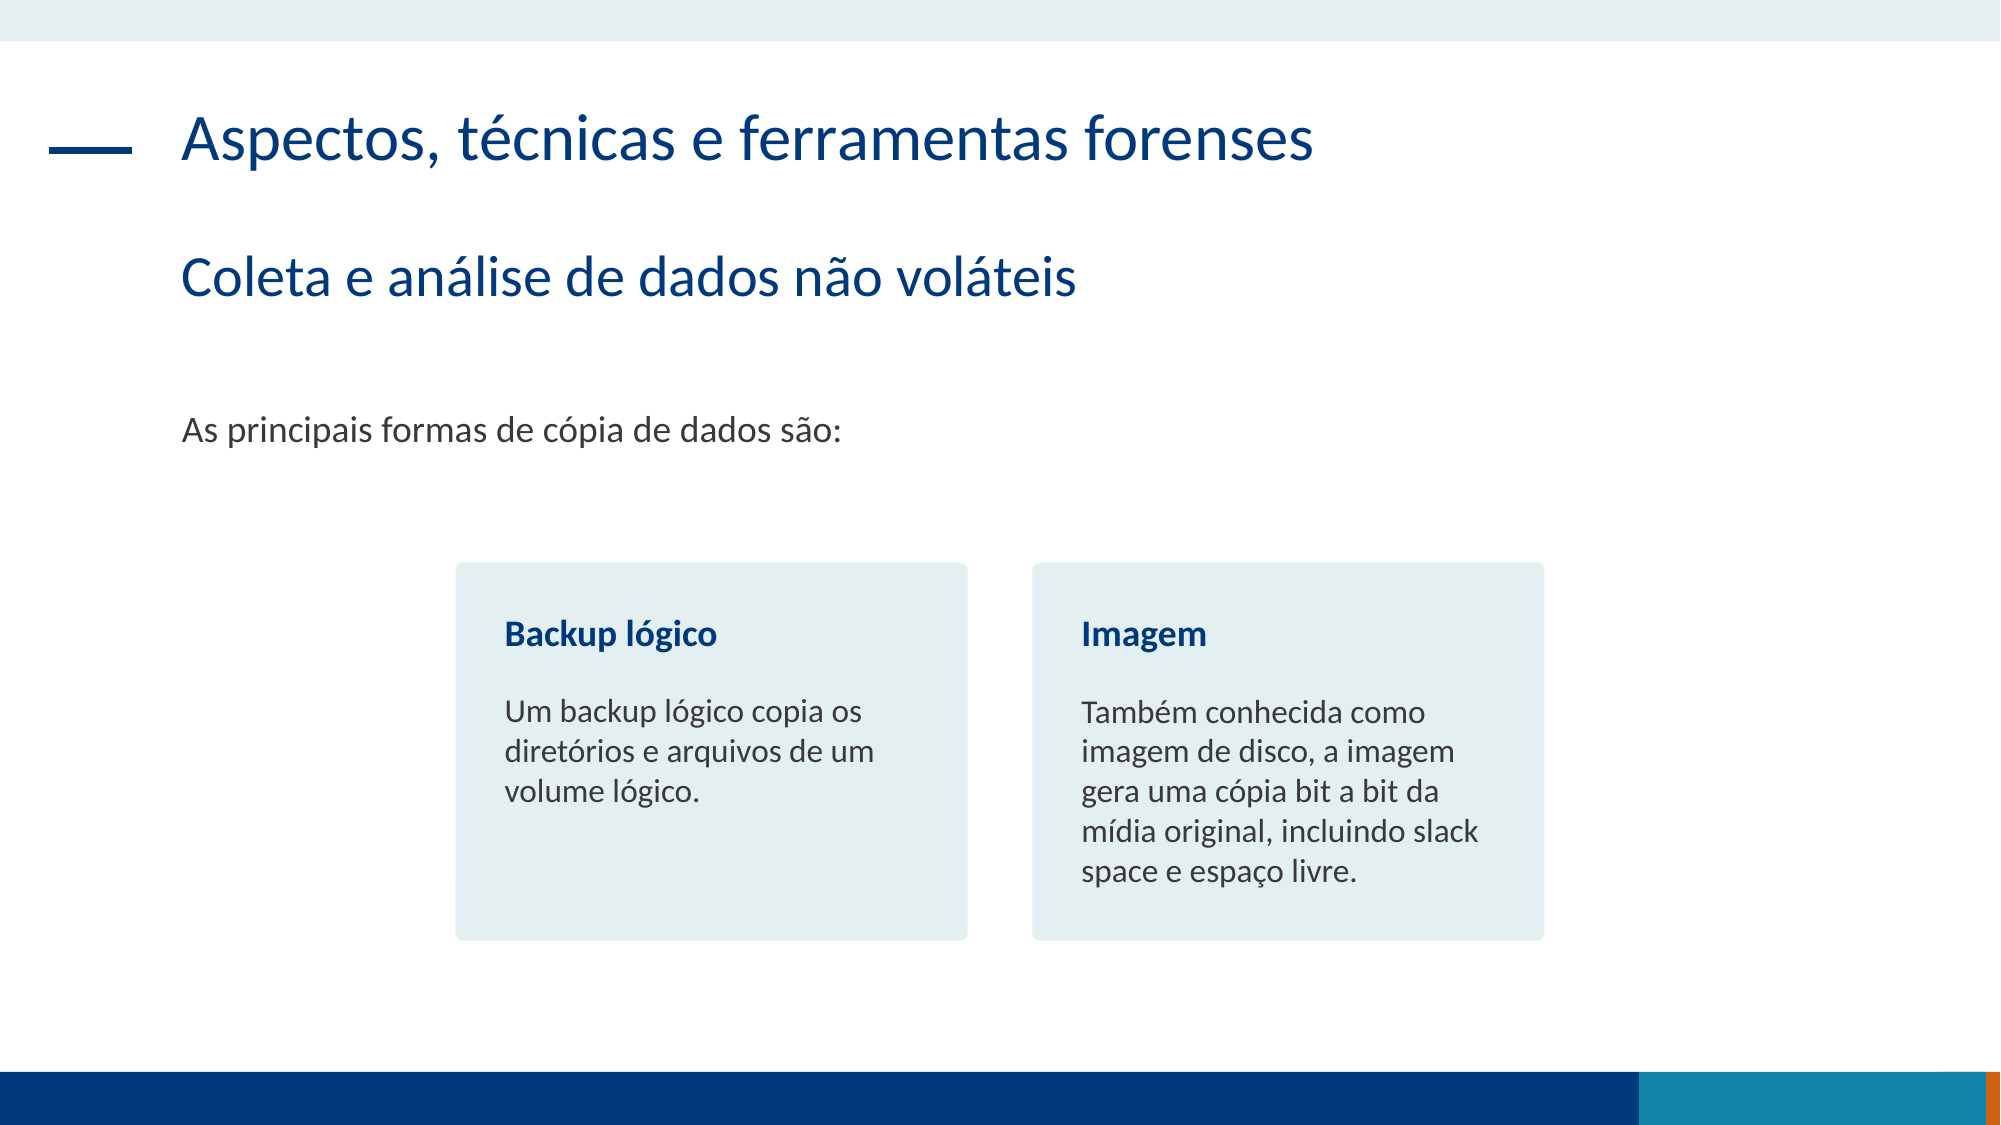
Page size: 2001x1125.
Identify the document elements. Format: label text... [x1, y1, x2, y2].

list Coleta e análise de dados não voláteis [167, 238, 1833, 380]
list Aspectos, técnicas e ferramentas forenses [167, 95, 1833, 237]
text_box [455, 562, 1545, 941]
text_box As principais formas de cópia de dados são: [167, 397, 1168, 458]
